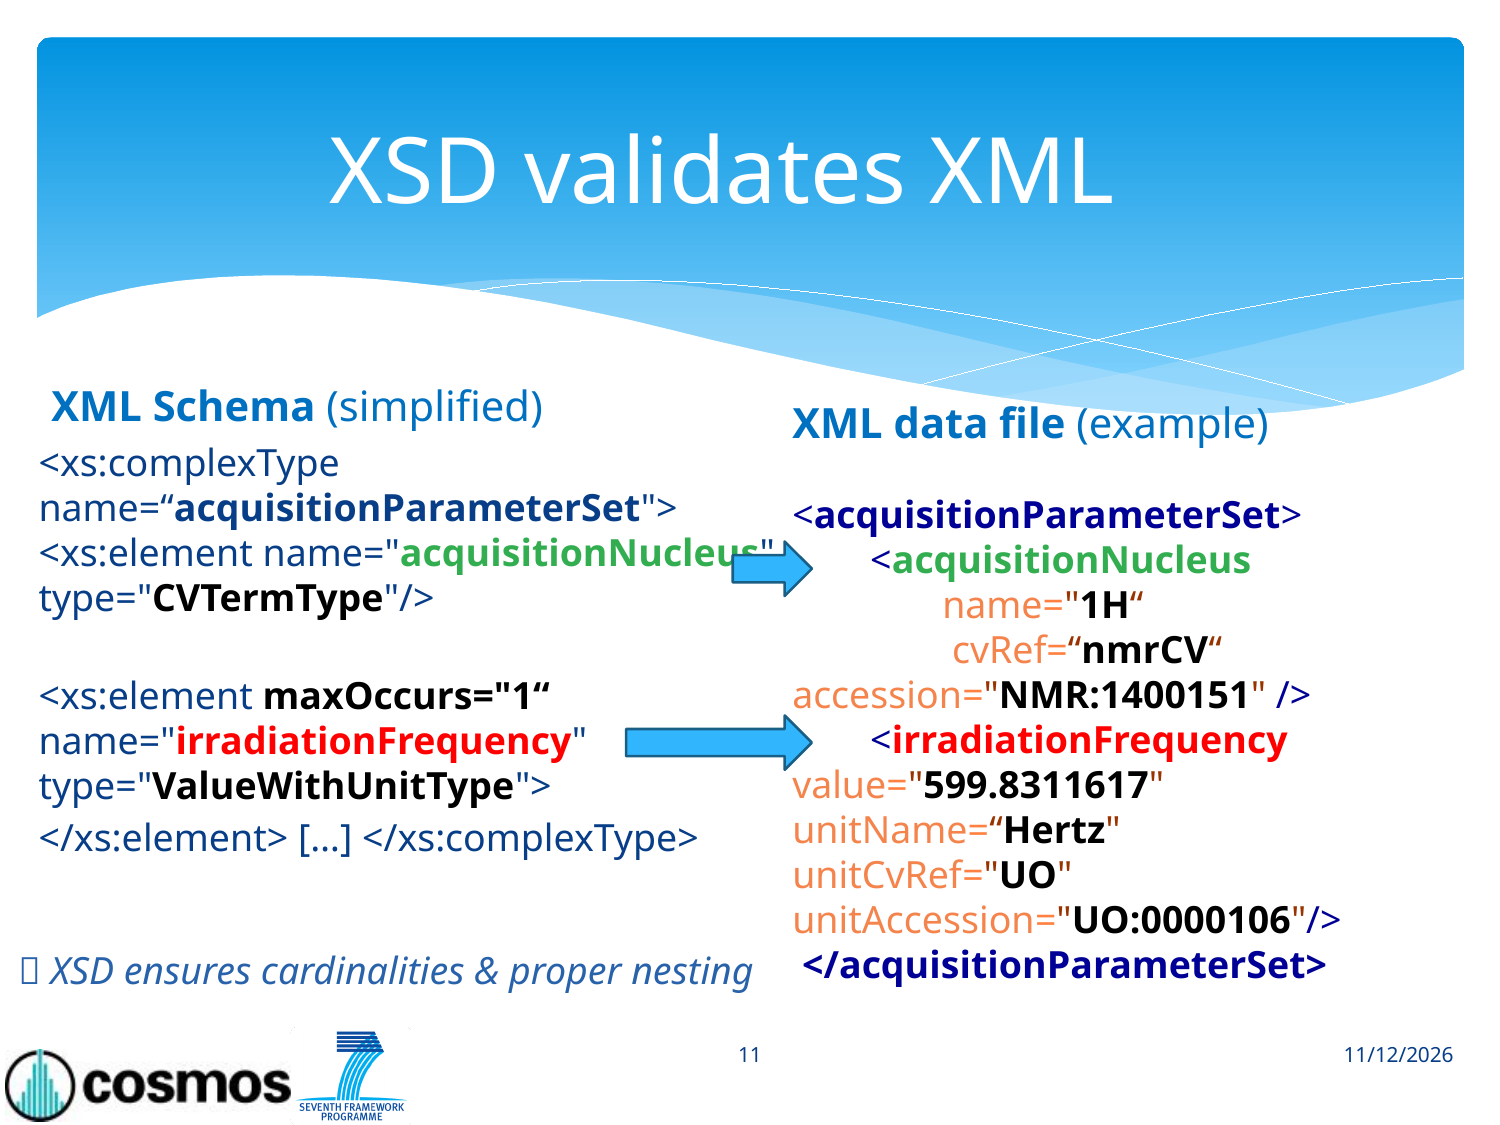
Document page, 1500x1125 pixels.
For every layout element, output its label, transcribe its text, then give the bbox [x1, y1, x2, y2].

picture [5, 1049, 291, 1122]
slide_number 11 [654, 1025, 846, 1086]
text_box XML data file (example) <acquisitionParameterSet> <acquisitionNucleus name="1H“ cvRef=“nmrCV“ accession="NMR:1400151" /> <irradiationFrequency value="599.8311617" unitName=“Hertz" unitCvRef="UO" unitAccession="UO:0000106"/> </acquisitionParameterSet> [777, 389, 1482, 994]
text_box [731, 540, 813, 598]
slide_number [847, 1025, 1469, 1086]
text_box [624, 714, 813, 771]
text_box  XSD ensures cardinalities & proper nesting [3, 939, 770, 1000]
title XSD validates XML [47, 64, 1398, 270]
list XML Schema (simplified) <xs:complexType name=“acquisitionParameterSet"> <xs:element name="acquisitionNucleus" type="CVTermType"/> <xs:element maxOccurs="1“ name="irradiationFrequency" type="ValueWithUnitType"> </xs:element> […] </xs:complexType> [23, 364, 793, 1025]
